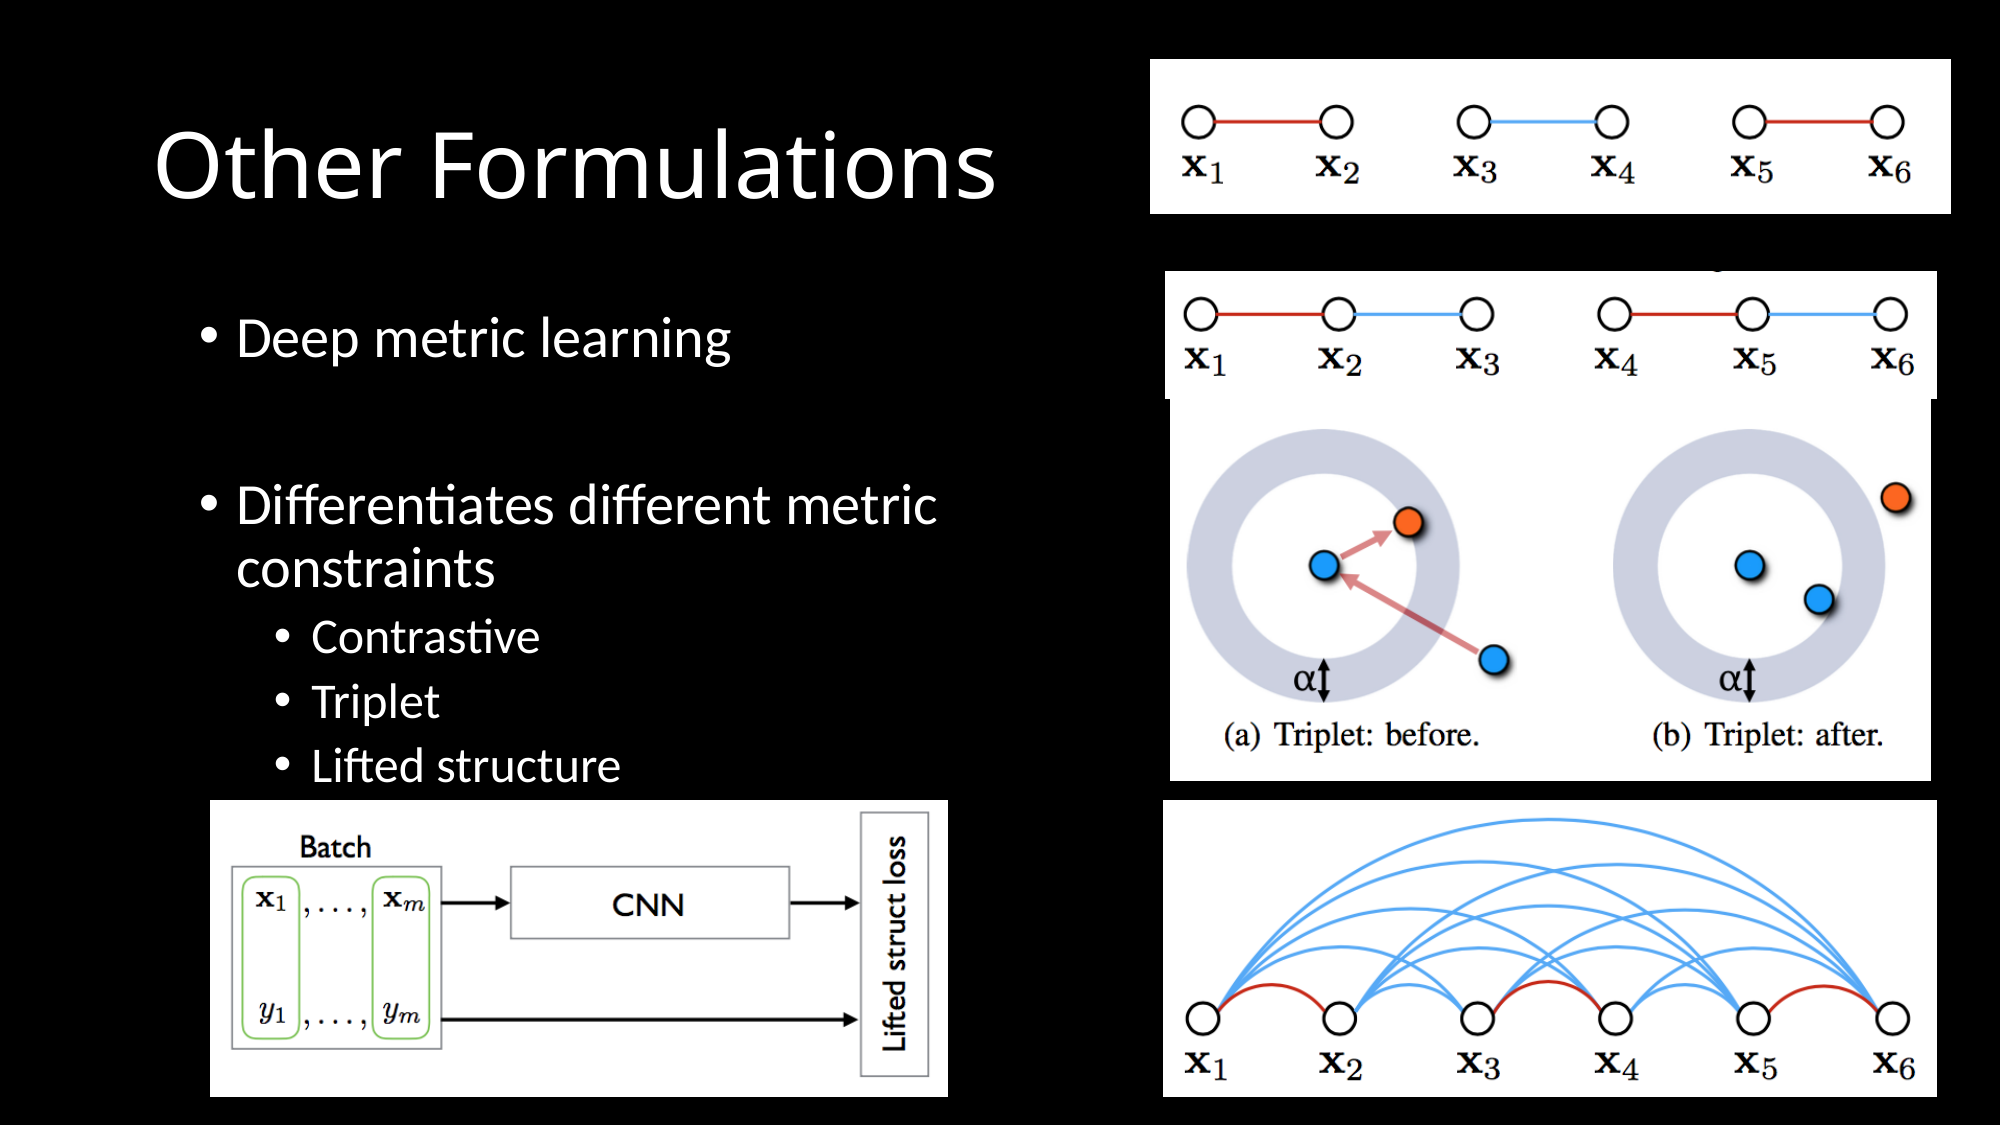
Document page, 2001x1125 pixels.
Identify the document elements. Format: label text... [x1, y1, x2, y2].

title Other Formulations [137, 59, 1863, 278]
picture [1165, 270, 1937, 781]
list Deep metric learning Differentiates different metric constraints Contrastive Triplet Lifted structure [183, 299, 1061, 1014]
picture [1163, 800, 1937, 1097]
picture [1150, 59, 1951, 215]
picture [210, 800, 948, 1097]
